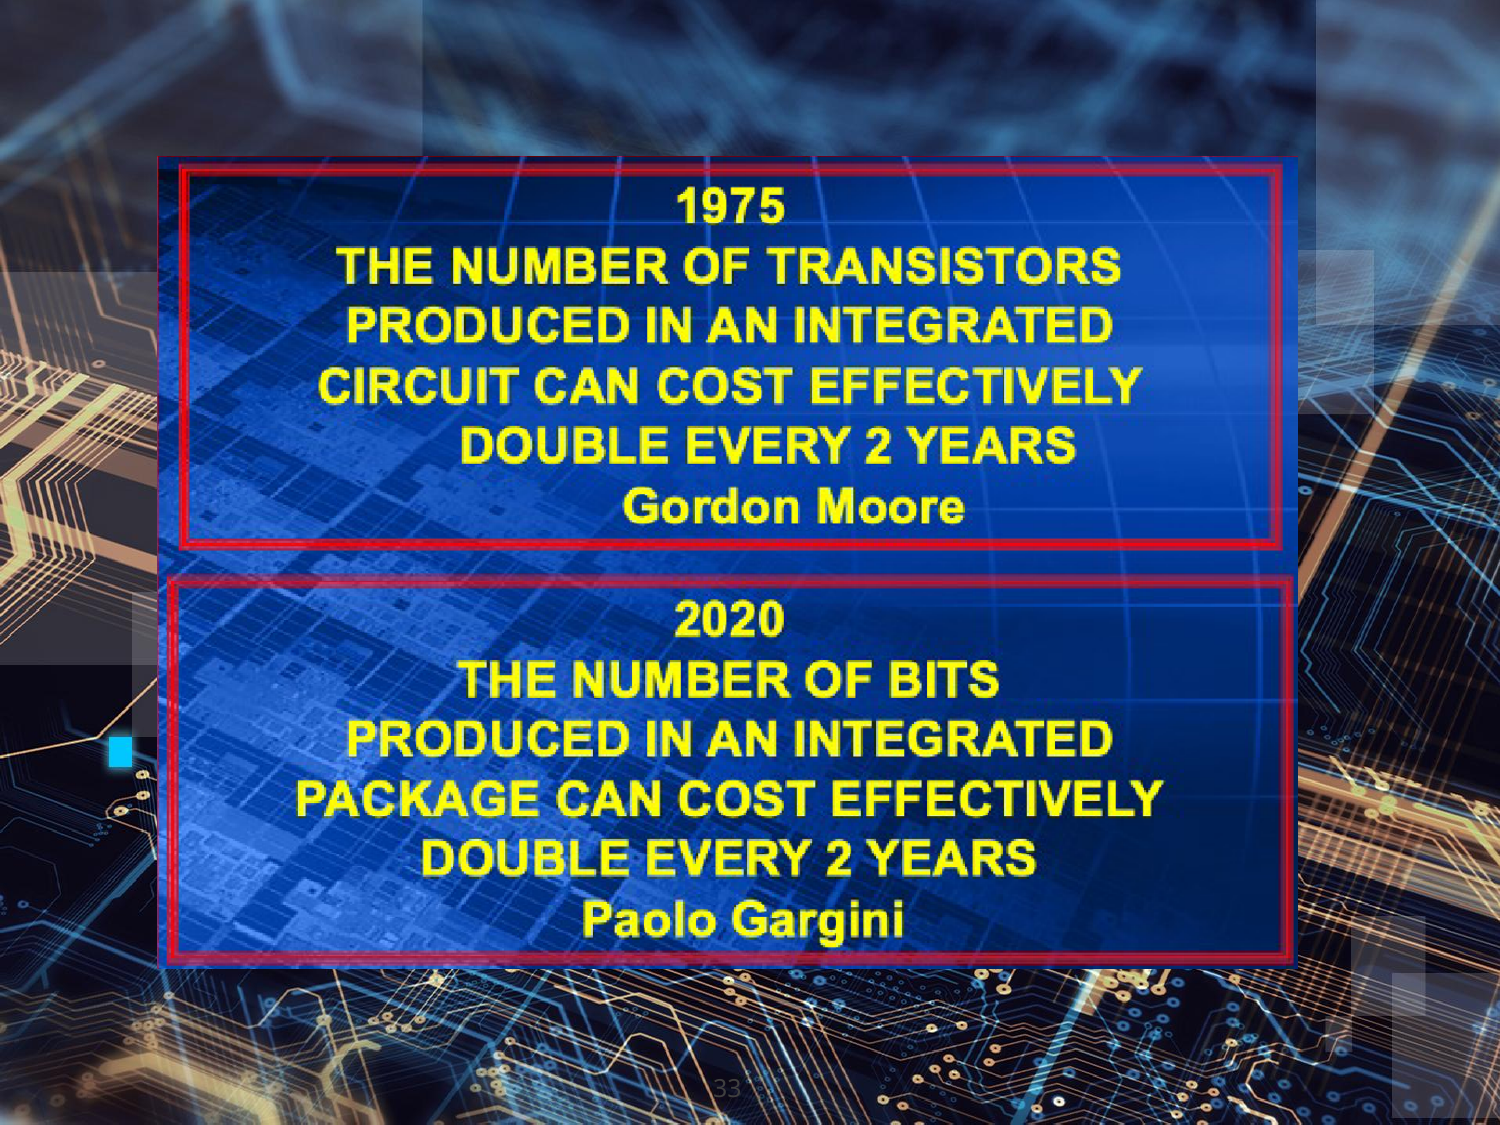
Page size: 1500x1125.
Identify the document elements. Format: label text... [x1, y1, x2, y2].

text_box ‹#› [681, 1065, 773, 1115]
picture [0, 0, 1500, 1125]
